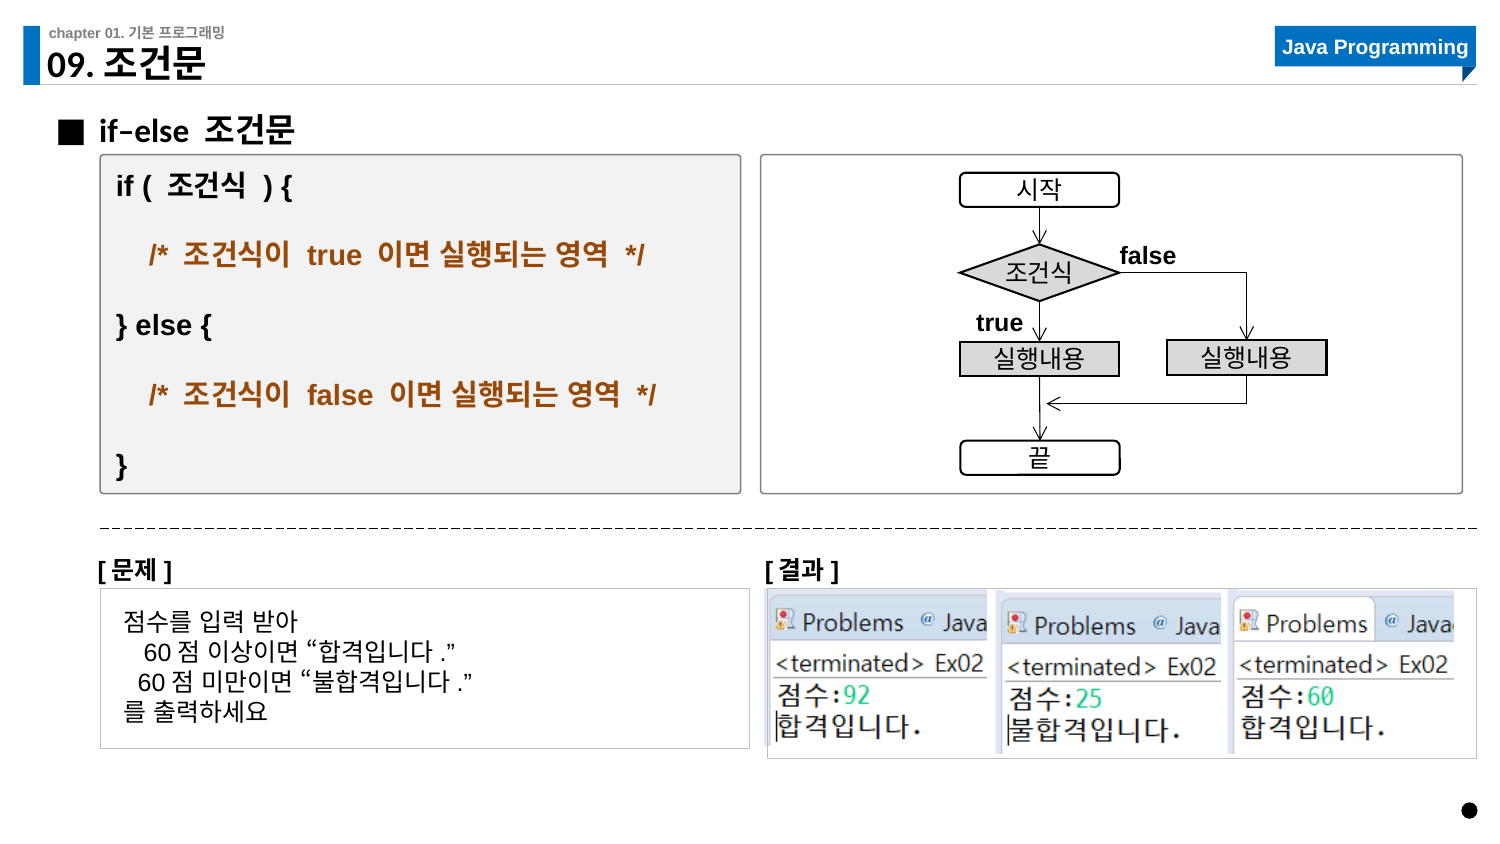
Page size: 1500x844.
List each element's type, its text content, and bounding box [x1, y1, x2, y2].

text_box [1461, 802, 1478, 819]
text_box [결과] [749, 546, 1107, 592]
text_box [959, 172, 1327, 475]
text_box [759, 153, 1464, 495]
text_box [764, 588, 1454, 754]
list if–else 조건문 [55, 89, 1488, 140]
text_box [문제] [82, 546, 440, 592]
title 09.조건문 [47, 51, 542, 86]
text_box if ( 조건식 ) { /* 조건식이 true 이면 실행되는 영역 */ } else { /* 조건식이 false 이면 실행되는 영역 */ } [99, 153, 742, 495]
text_box [767, 588, 1477, 759]
text_box 점수를 입력 받아 60점 이상이면 “합격입니다.” 60점 미만이면 “불합격입니다.” 를 출력하세요 [100, 588, 750, 749]
